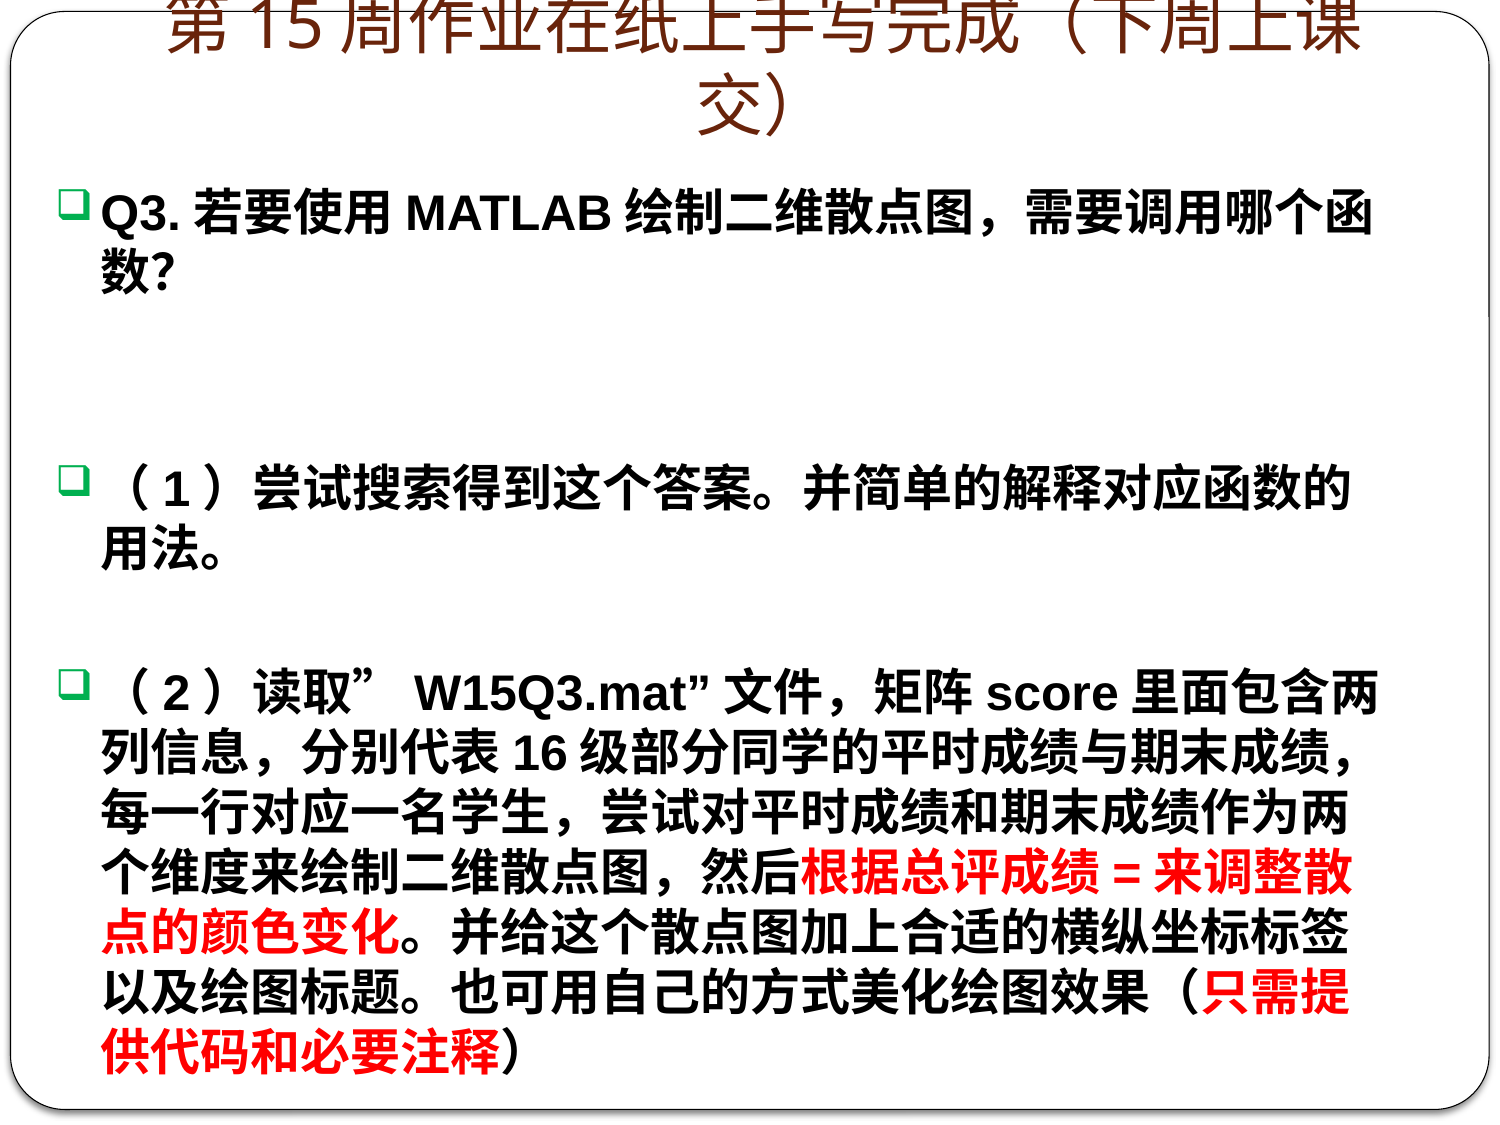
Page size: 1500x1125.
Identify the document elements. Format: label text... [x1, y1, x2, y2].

title 第15周作业在纸上手写完成（下周上课交） [86, 0, 1441, 160]
